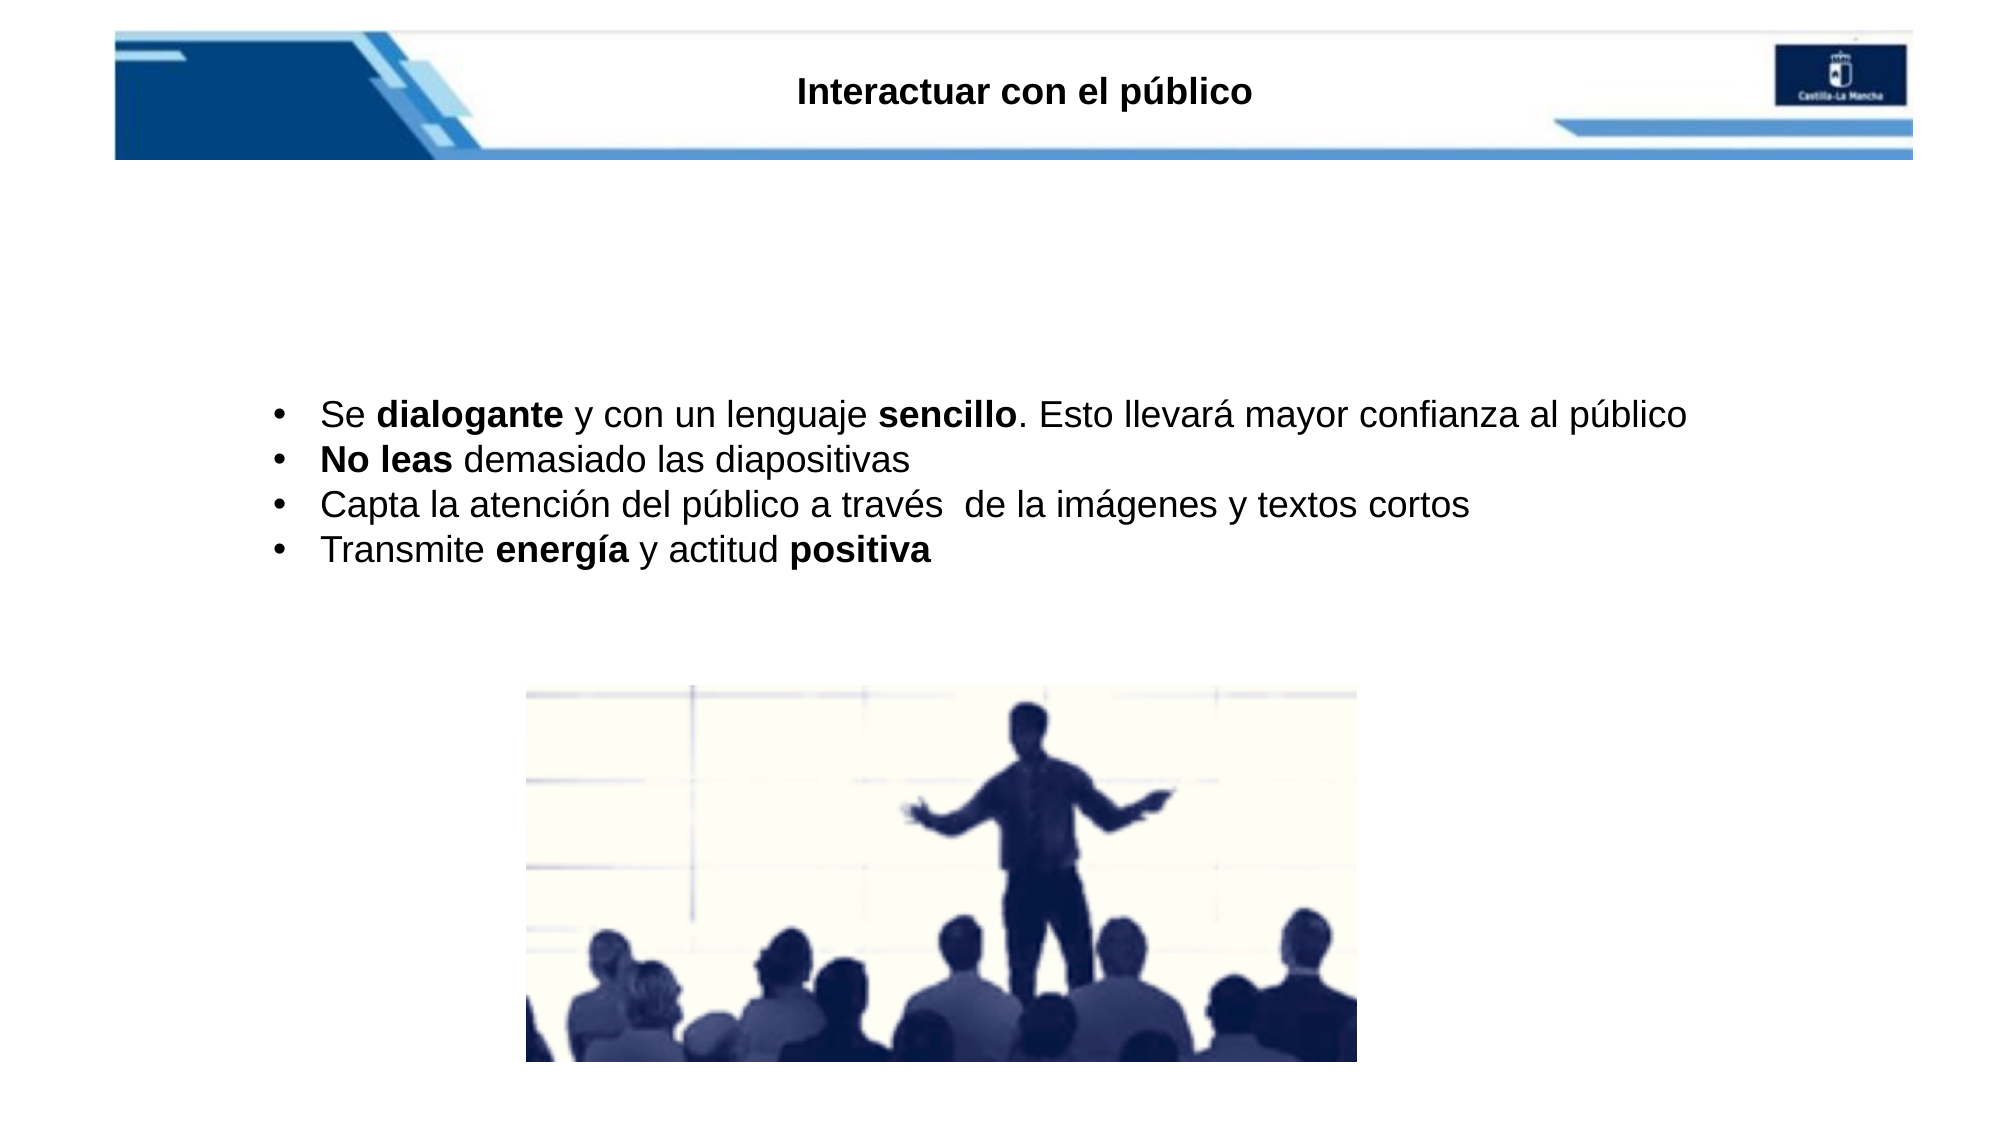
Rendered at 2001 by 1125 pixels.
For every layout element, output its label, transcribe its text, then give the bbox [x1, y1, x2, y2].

picture [114, 30, 1913, 161]
text_box Se dialogante y con un lenguaje sencillo. Esto llevará mayor confianza al público No leas demasiado las diapositivas Capta la atención del público a través de la imágenes y textos cortos Transmite energía y actitud positiva [258, 382, 1789, 578]
picture [526, 685, 1357, 1062]
